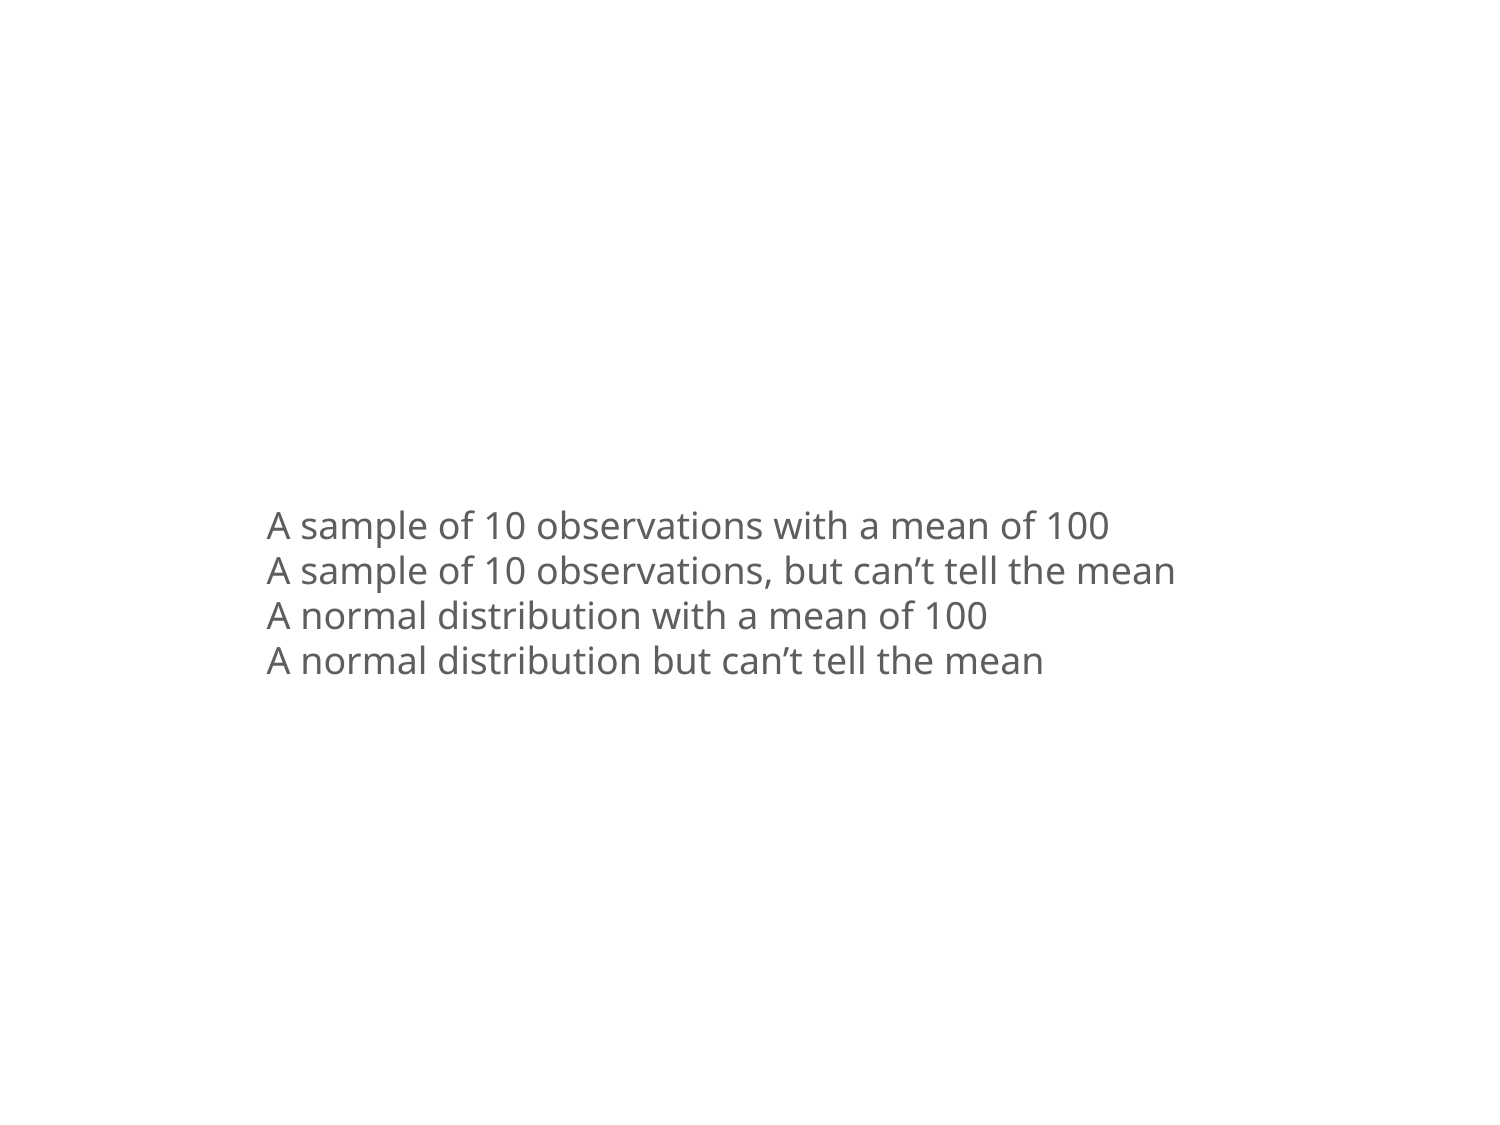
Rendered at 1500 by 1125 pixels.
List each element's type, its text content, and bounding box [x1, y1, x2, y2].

text_box A sample of 10 observations with a mean of 100 A sample of 10 observations, but can’t tell the mean A normal distribution with a mean of 100 A normal distribution but can’t tell the mean [251, 494, 1192, 689]
